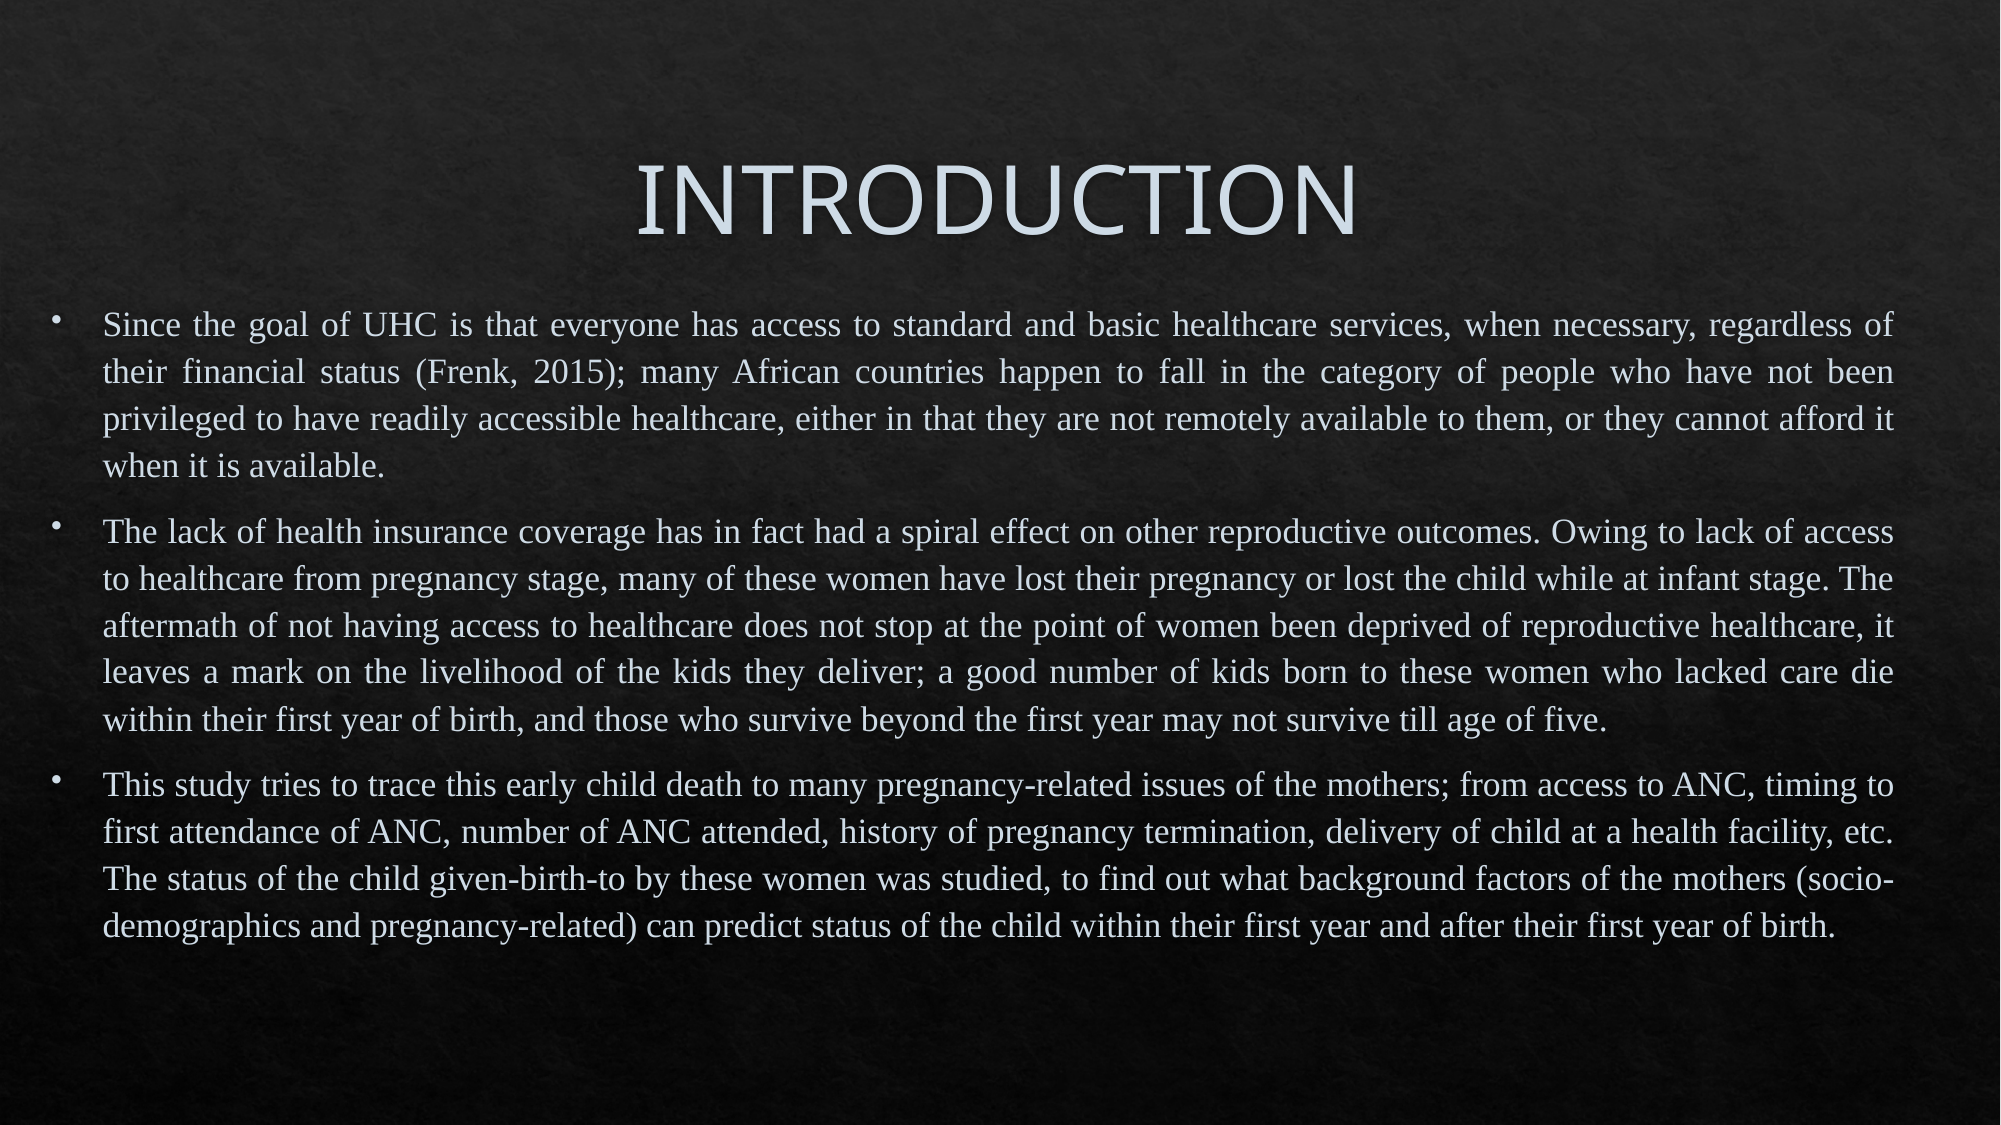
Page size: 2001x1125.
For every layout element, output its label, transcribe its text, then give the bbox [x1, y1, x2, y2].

title INTRODUCTION [149, 99, 1849, 284]
list Since the goal of UHC is that everyone has access to standard and basic healthcare services, when necessary, regardless of their financial status (Frenk, 2015); many African countries happen to fall in the category of people who have not been privileged to have readily accessible healthcare, either in that they are not remotely available to them, or they cannot afford it when it is available. The lack of health insurance coverage has in fact had a spiral effect on other reproductive outcomes. Owing to lack of access to healthcare from pregnancy stage, many of these women have lost their pregnancy or lost the child while at infant stage. The aftermath of not having access to healthcare does not stop at the point of women been deprived of reproductive healthcare, it leaves a mark on the livelihood of the kids they deliver; a good number of kids born to these women who lacked care die within their first year of birth, and those who survive beyond the first year may not survive till age of five. This study tries to trace this early child death to many pregnancy-related issues of the mothers; from access to ANC, timing to first attendance of ANC, number of ANC attended, history of pregnancy termination, delivery of child at a health facility, etc. The status of the child given-birth-to by these women was studied, to find out what background factors of the mothers (socio-demographics and pregnancy-related) can predict status of the child within their first year and after their first year of birth. [34, 289, 1912, 1025]
